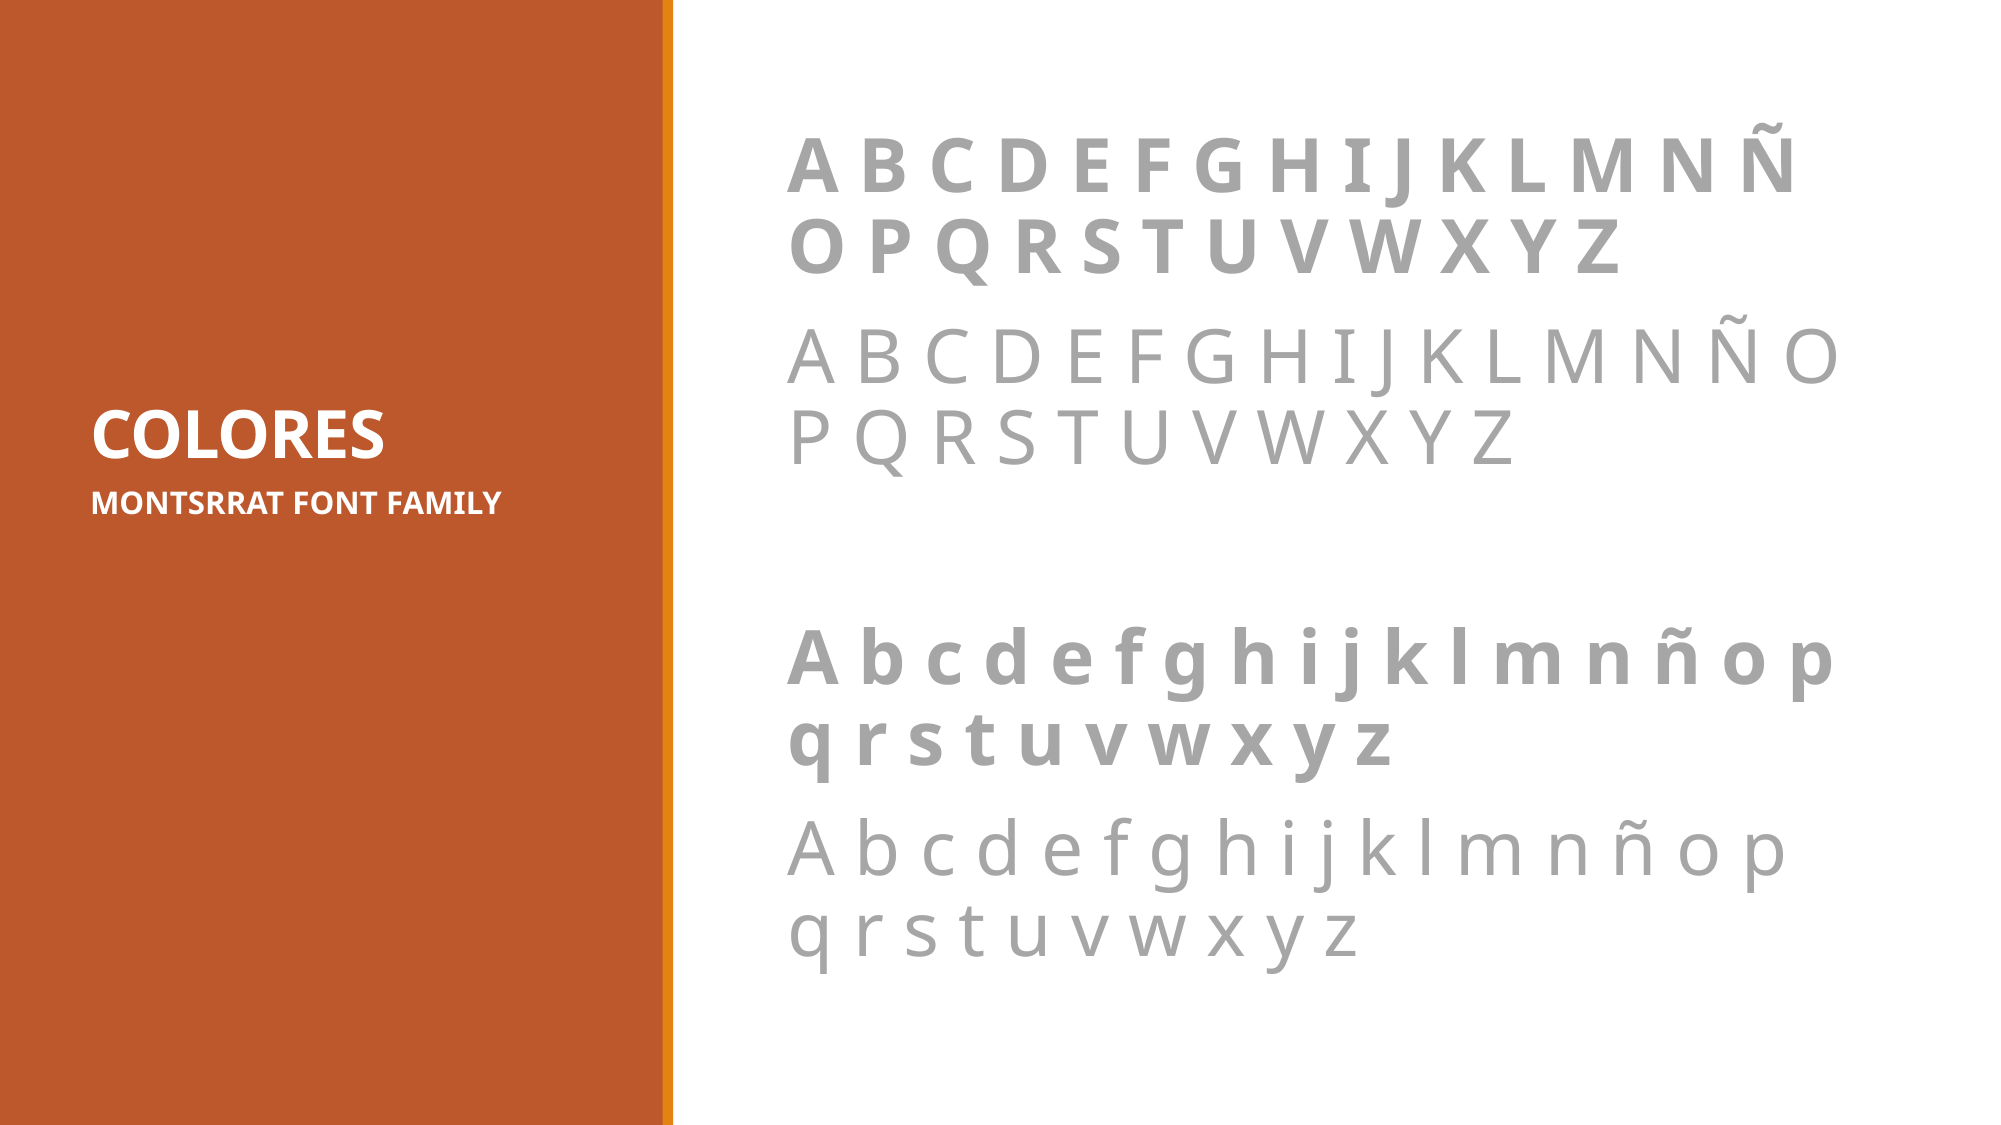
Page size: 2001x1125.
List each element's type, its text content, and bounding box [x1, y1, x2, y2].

list A B C D E F G H I J K L M N Ñ O P Q R S T U V W X Y Z A B C D E F G H I J K L M N Ñ O P Q R S T U V W X Y Z A b c d e f g h i j k l m n ñ o p q r s t u v w x y z A b c d e f g h i j k l m n ñ o p q r s t u v w x y z [787, 120, 1853, 1063]
title COLORES [75, 306, 600, 479]
list MONTSRRAT FONT FAMILY [75, 479, 600, 1035]
